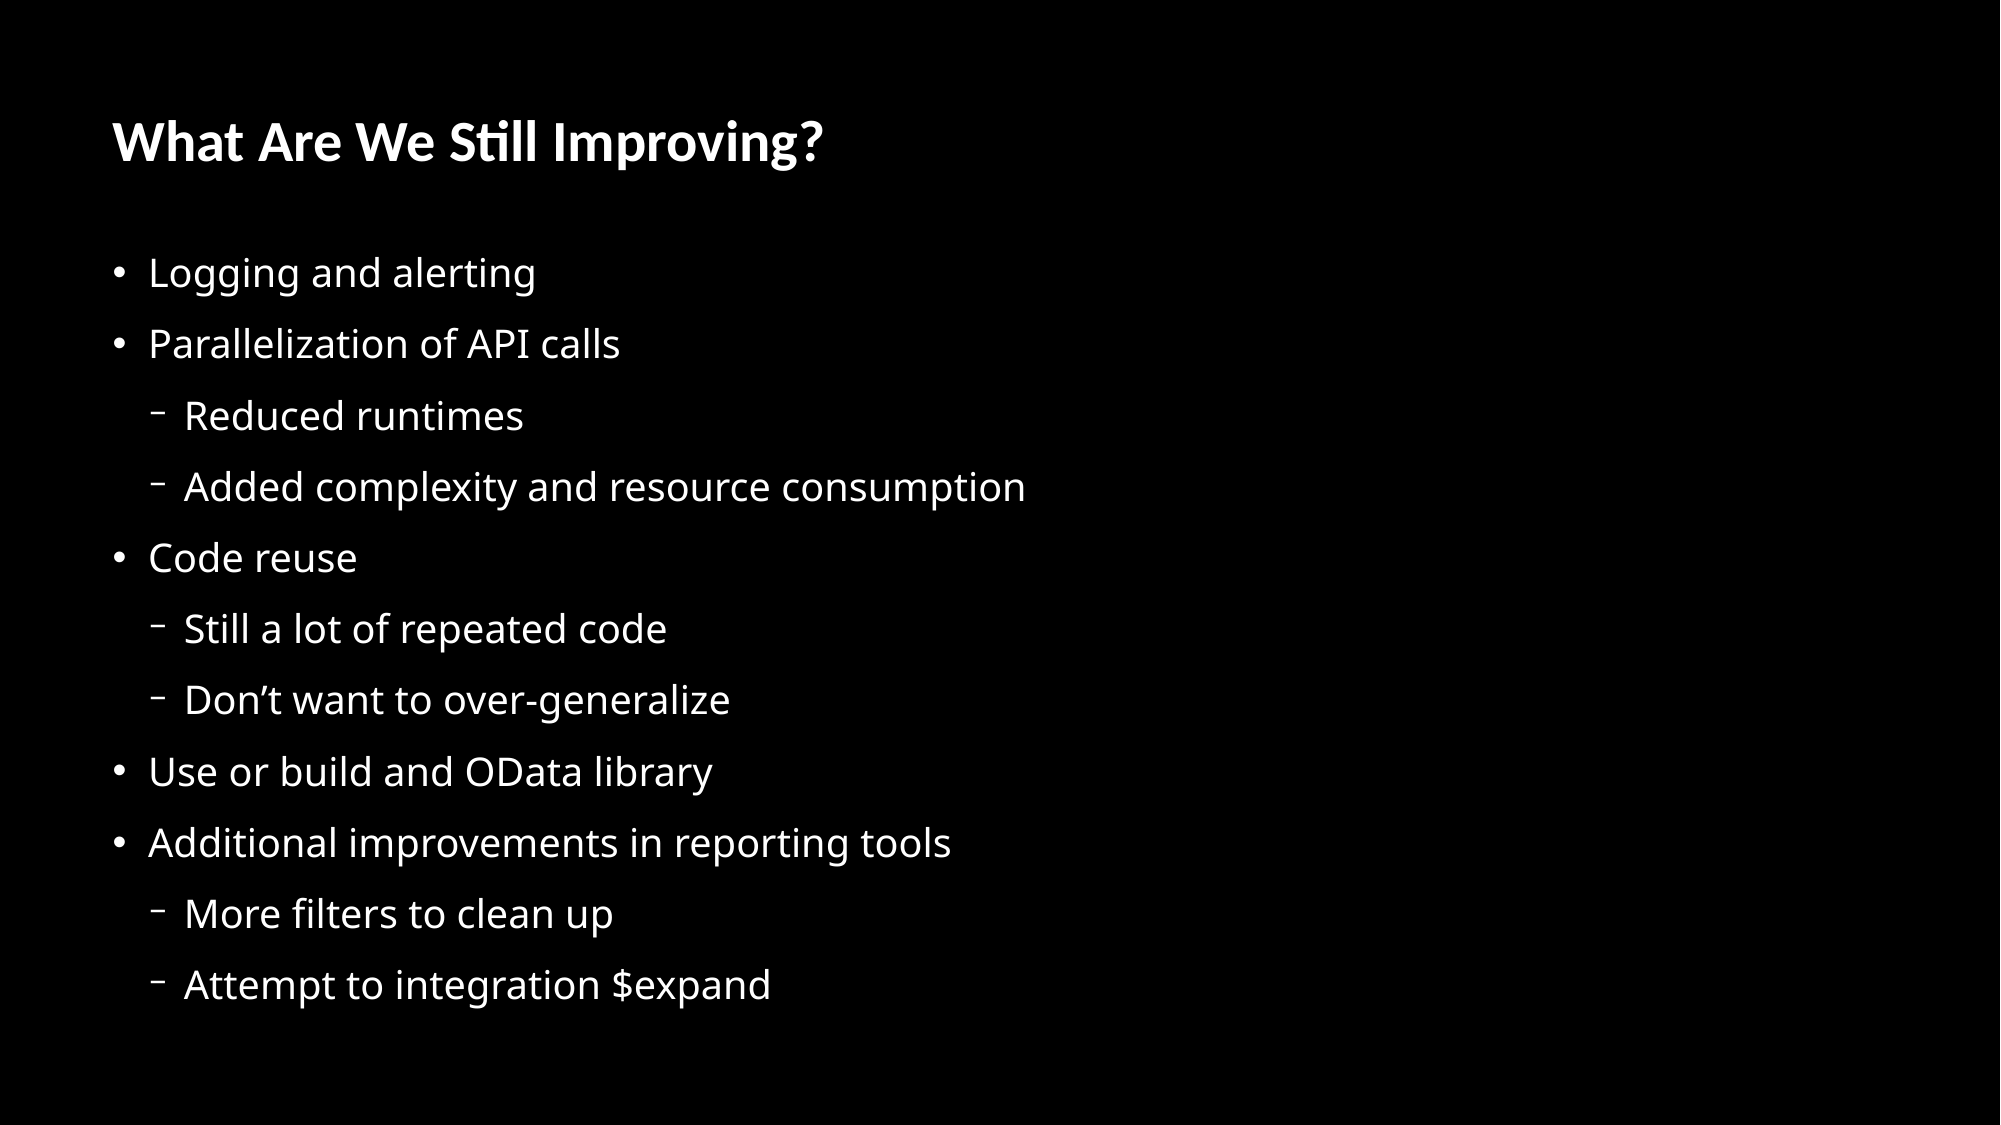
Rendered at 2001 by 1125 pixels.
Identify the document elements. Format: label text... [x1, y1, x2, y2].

list Logging and alerting Parallelization of API calls Reduced runtimes Added complexity and resource consumption Code reuse Still a lot of repeated code Don’t want to over-generalize Use or build and OData library Additional improvements in reporting tools More filters to clean up Attempt to integration $expand [112, 248, 1888, 1015]
title What Are We Still Improving? [112, 47, 1888, 173]
